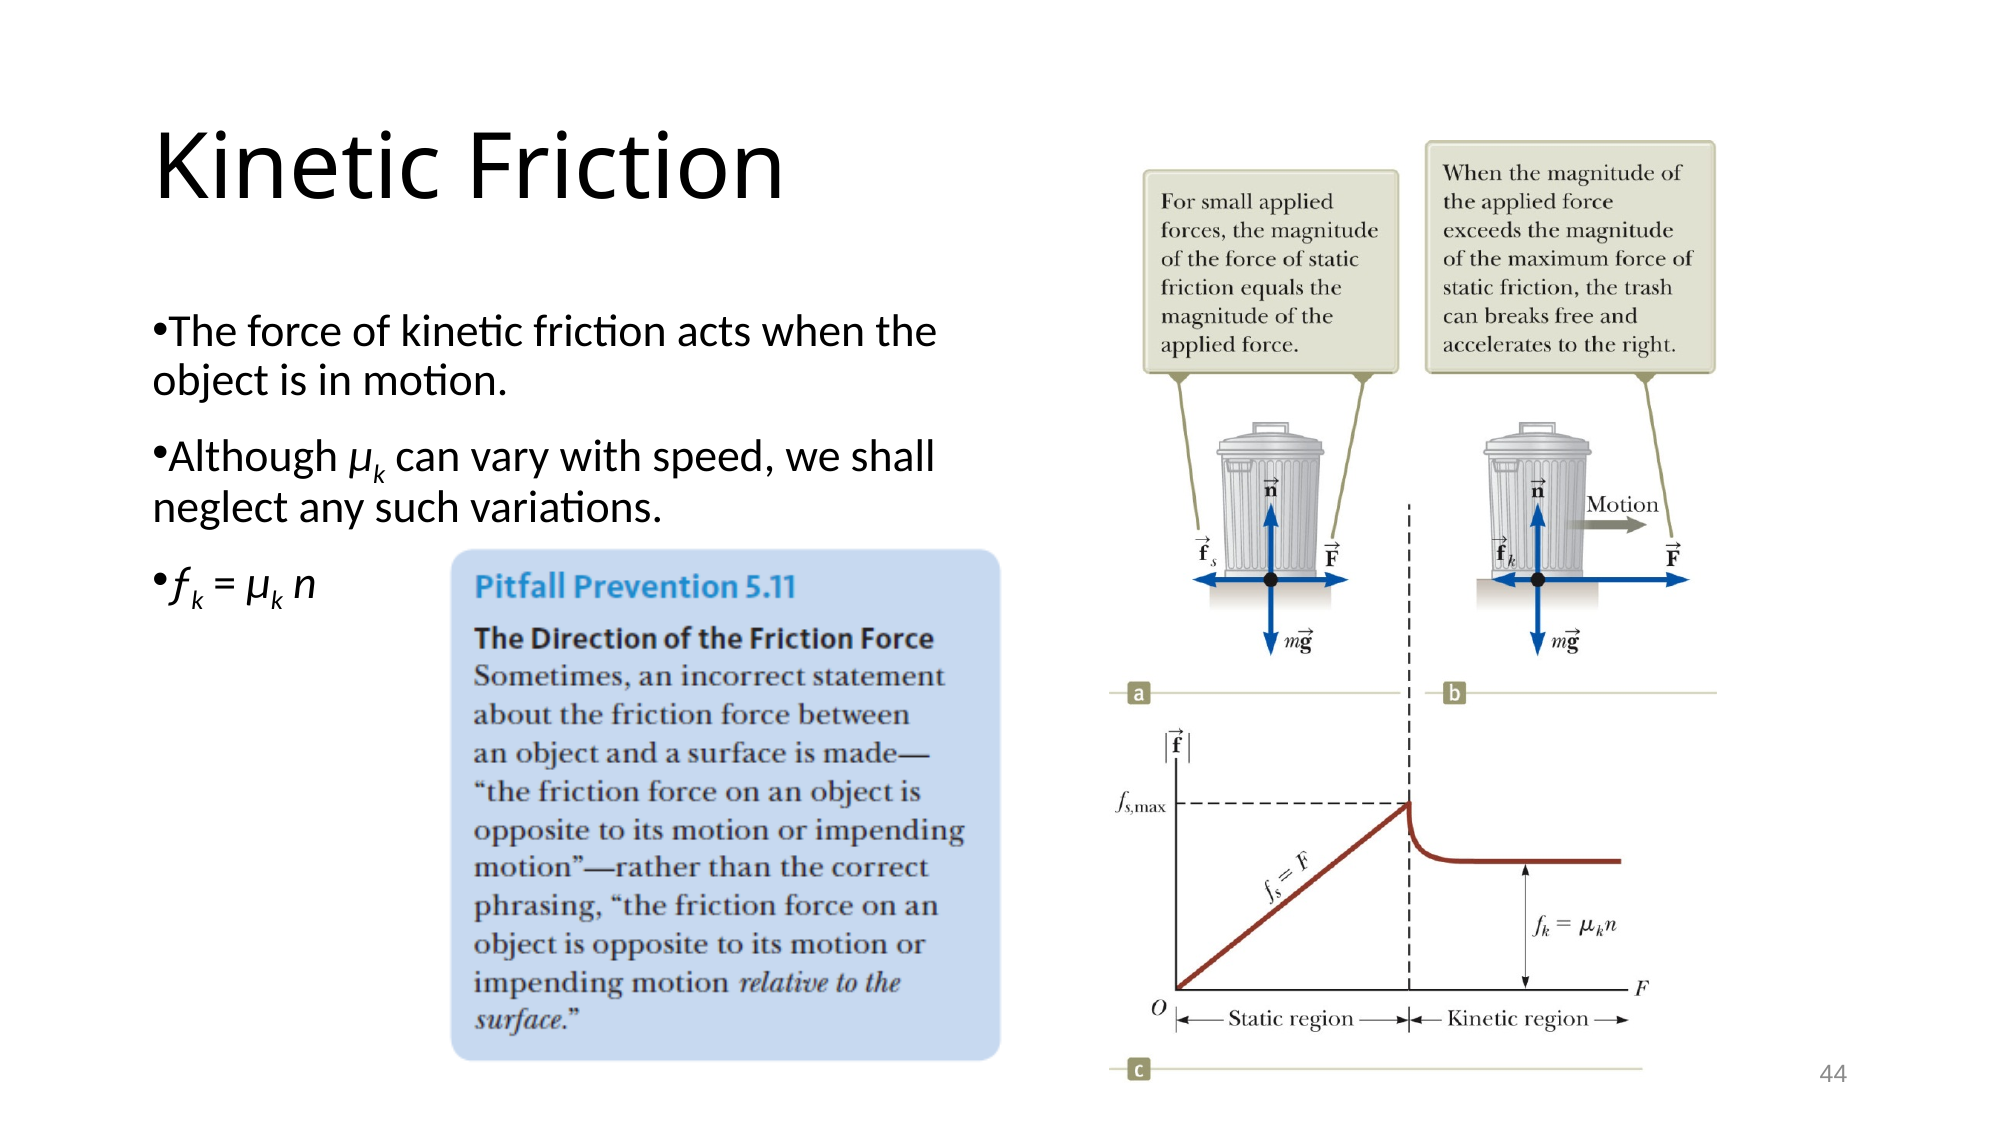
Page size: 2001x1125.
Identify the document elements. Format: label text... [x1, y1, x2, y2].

slide_number 44 [1412, 1042, 1863, 1103]
title Kinetic Friction [137, 59, 1863, 278]
list The force of kinetic friction acts when the object is in motion. Although µk can vary with speed, we shall neglect any such variations. ƒk = µk n [137, 299, 988, 1014]
picture [445, 537, 1014, 1066]
picture [1109, 140, 1717, 1083]
